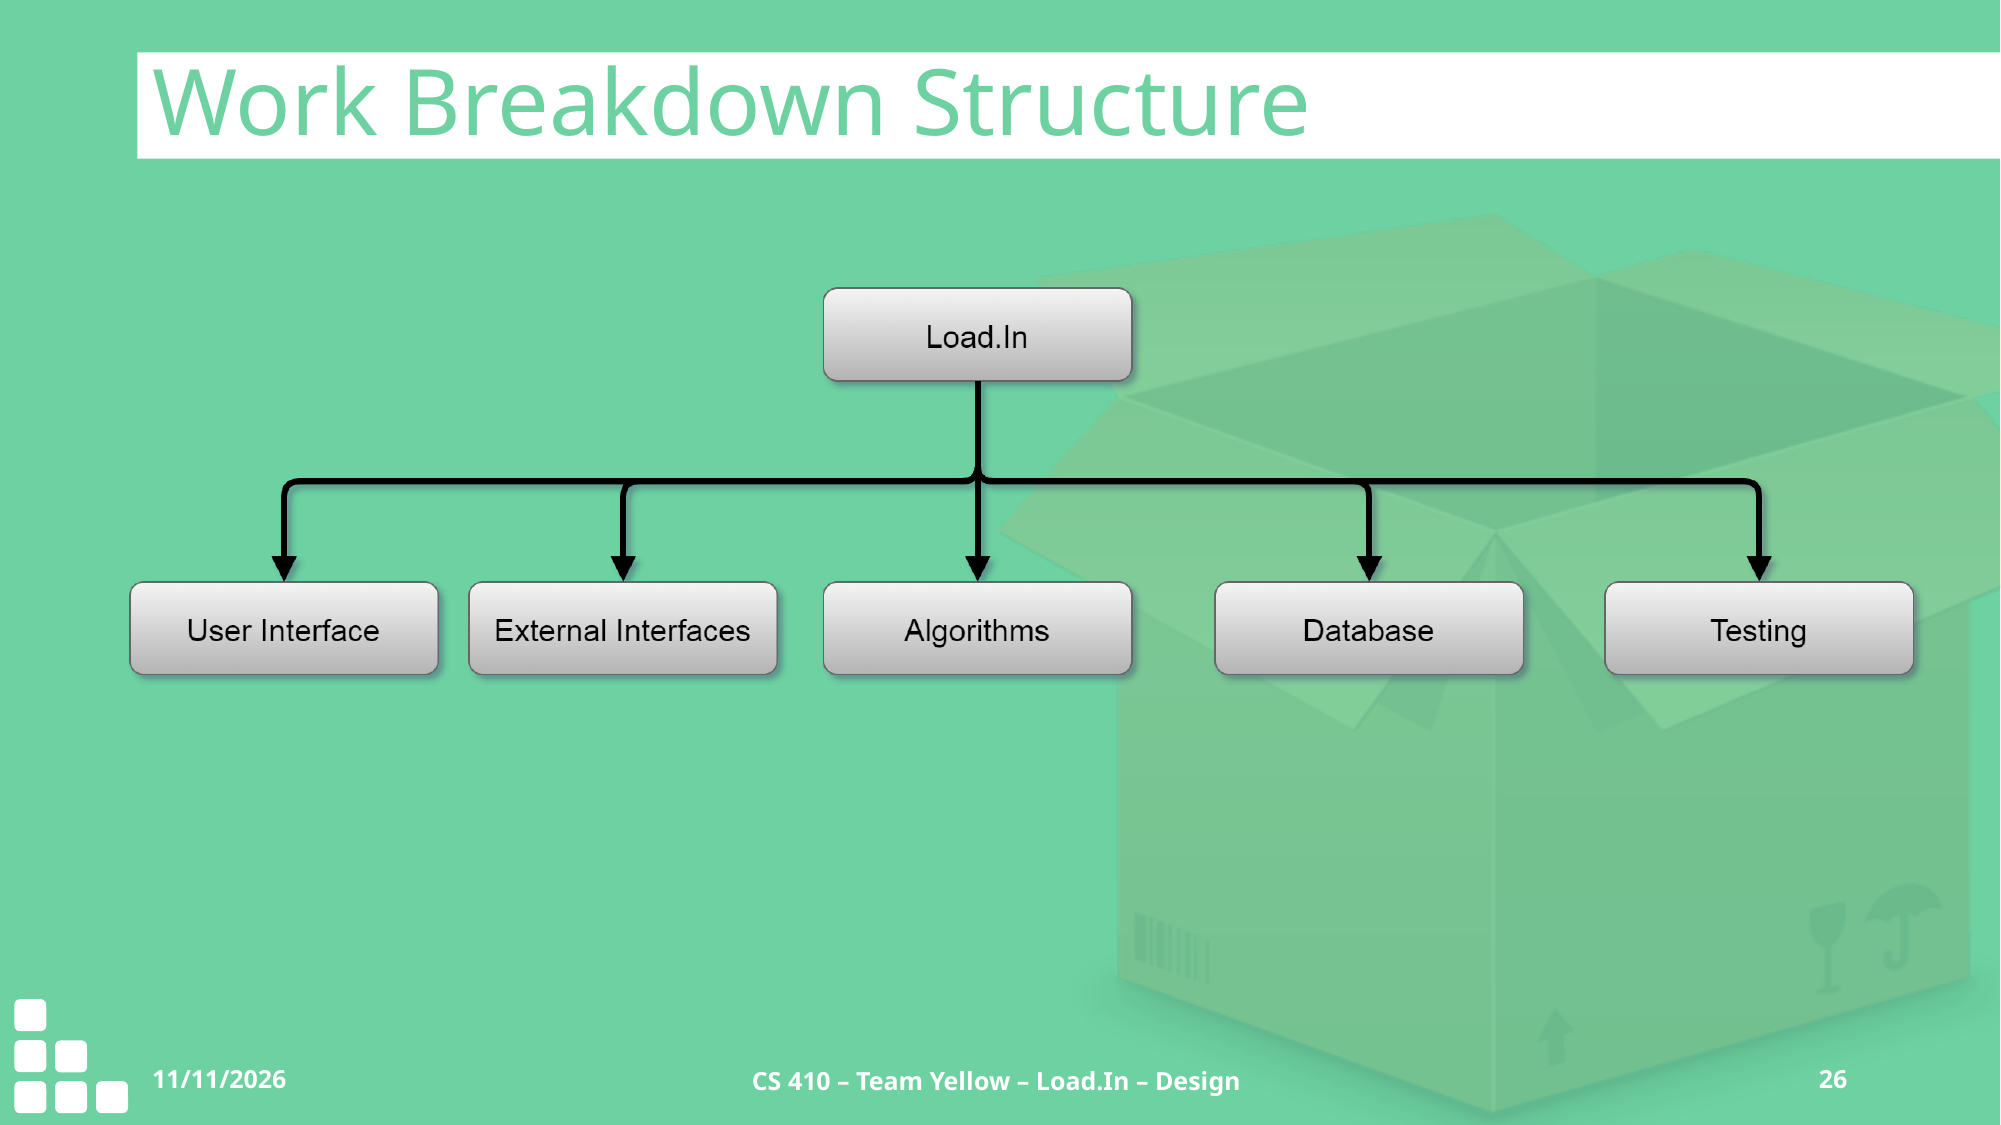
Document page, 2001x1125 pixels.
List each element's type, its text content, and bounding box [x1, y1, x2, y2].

picture [128, 287, 1930, 692]
text_box Work Breakdown Structure [137, 52, 2000, 159]
text_box 12/2/2020 [137, 1035, 588, 1125]
text_box CS 410 – Team Yellow – Load.In – Design [662, 1035, 1338, 1125]
text_box 26 [1412, 1035, 1863, 1125]
